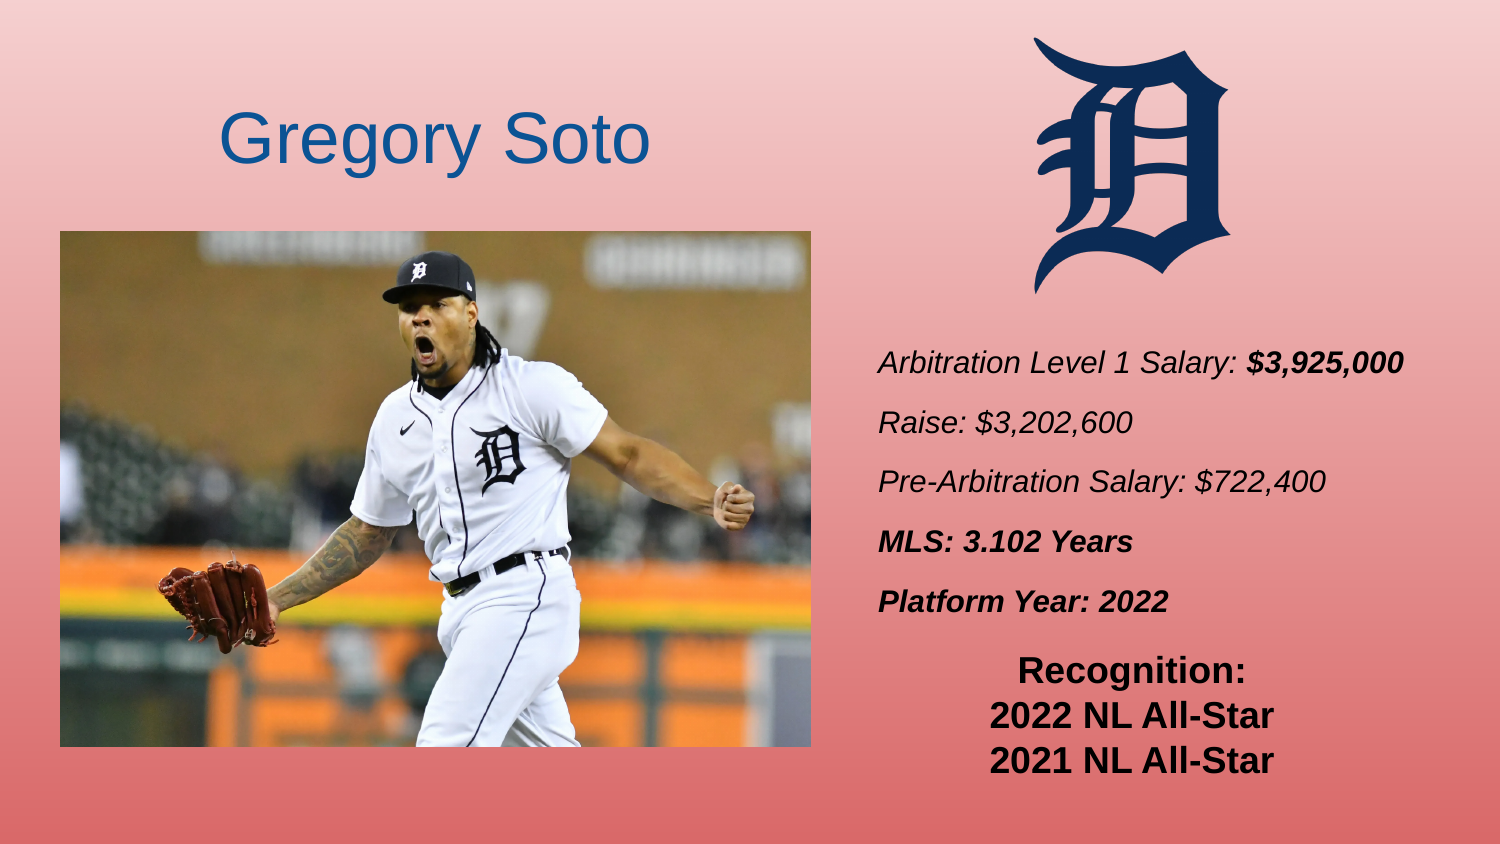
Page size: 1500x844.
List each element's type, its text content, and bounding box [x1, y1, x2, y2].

text_box Arbitration Level 1 Salary: $3,925,000 Raise: $3,202,600 Pre-Arbitration Salary: $722,400 MLS: 3.102 Years Platform Year: 2022 [863, 321, 1432, 634]
picture [59, 231, 811, 747]
picture [1032, 35, 1232, 296]
text_box Recognition: 2022 NL All-Star 2021 NL All-Star [886, 631, 1379, 797]
title Gregory Soto [169, 75, 702, 170]
